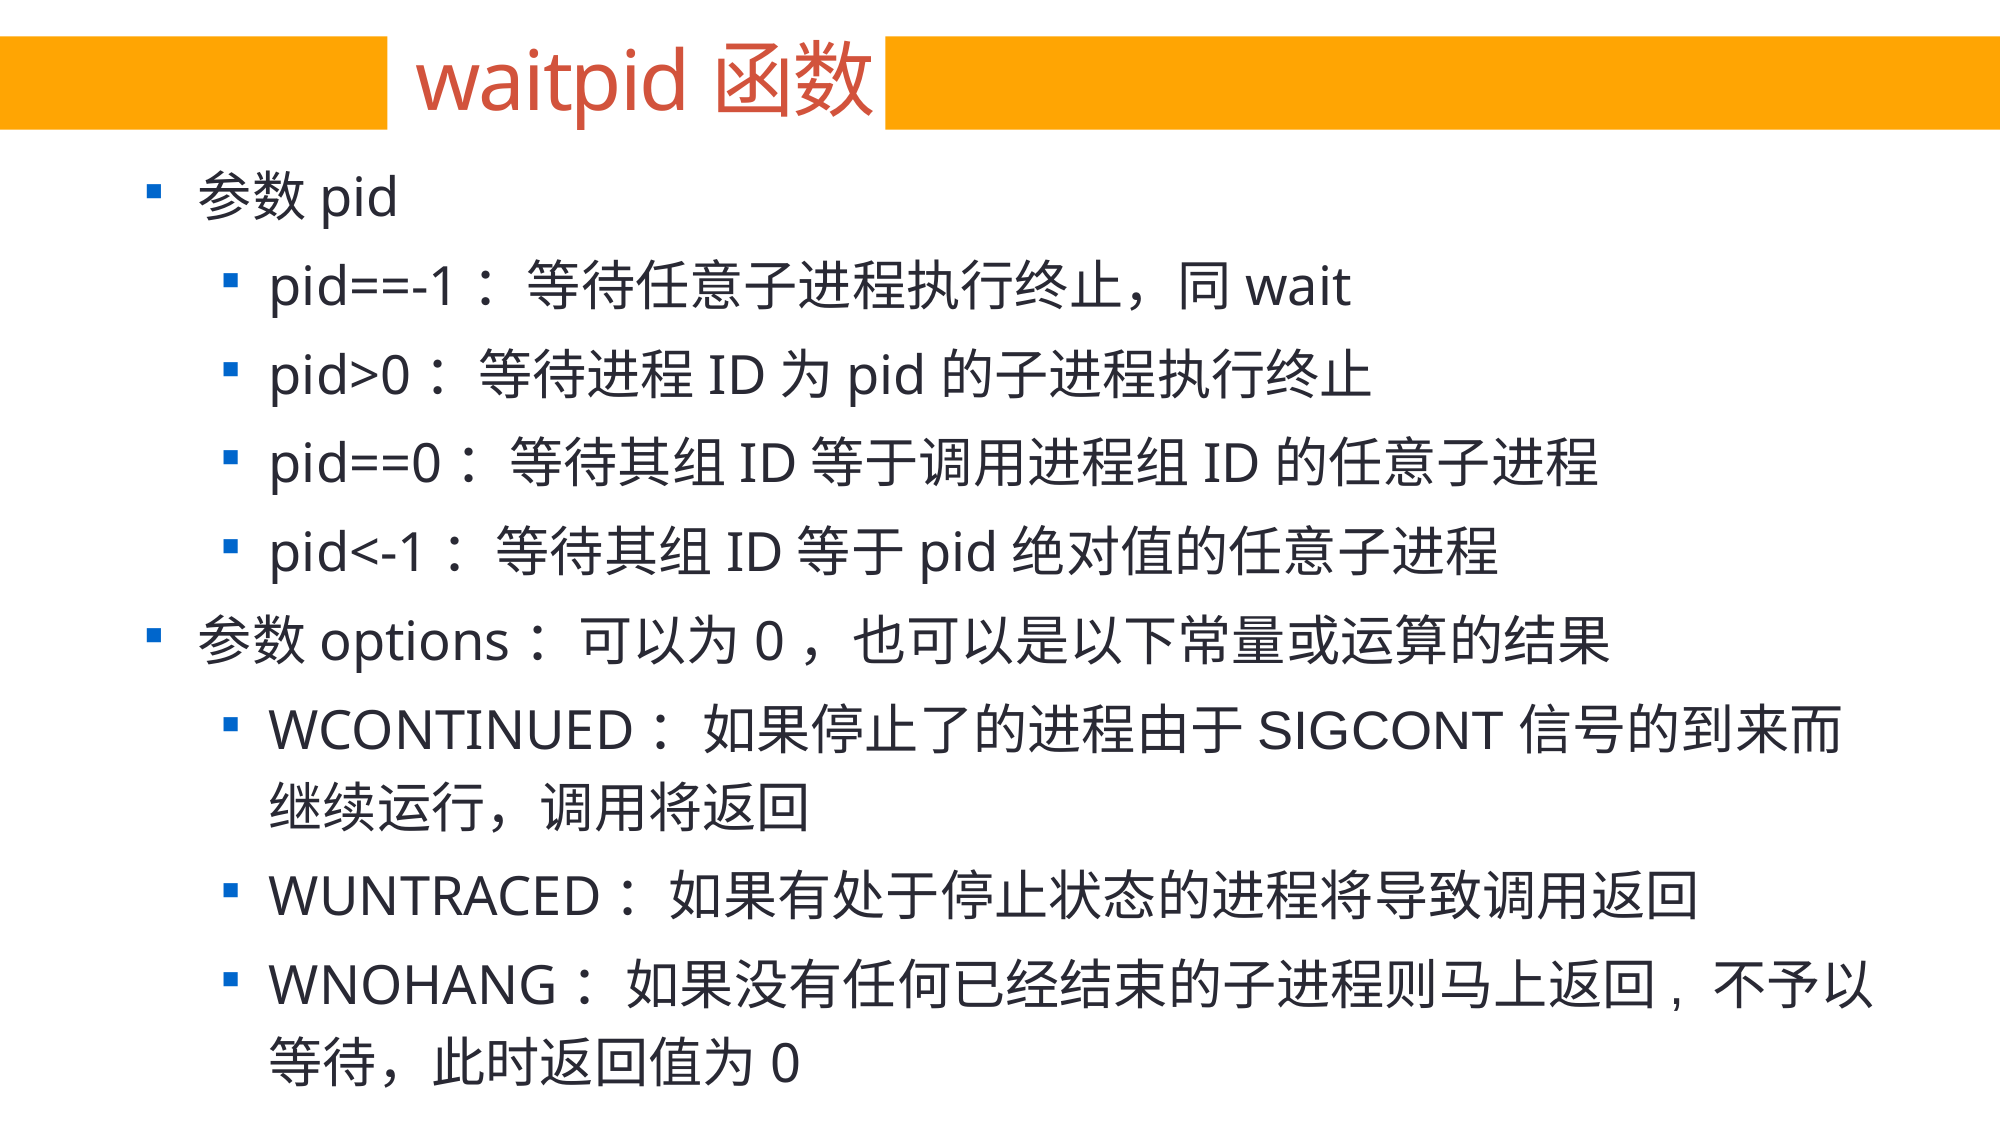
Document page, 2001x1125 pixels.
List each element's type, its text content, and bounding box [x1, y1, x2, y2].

title waitpid函数 [415, 0, 1817, 147]
text_box [0, 34, 390, 132]
text_box [883, 34, 2000, 132]
list 参数pid pid==-1：等待任意子进程执行终止，同wait pid>0：等待进程ID为pid的子进程执行终止 pid==0：等待其组ID等于调用进程组ID的任意子进程 pid<-1：等待其组ID等于pid绝对值的任意子进程 参数options：可以为0，也可以是以下常量或运算的结果 WCONTINUED：如果停止了的进程由于SIGCONT信号的到来而继续运行，调用将返回 WUNTRACED：如果有处于停止状态的进程将导致调用返回 WNOHANG：如果没有任何已经结束的子进程则马上返回, 不予以等待，此时返回值为0 [127, 147, 1878, 1081]
